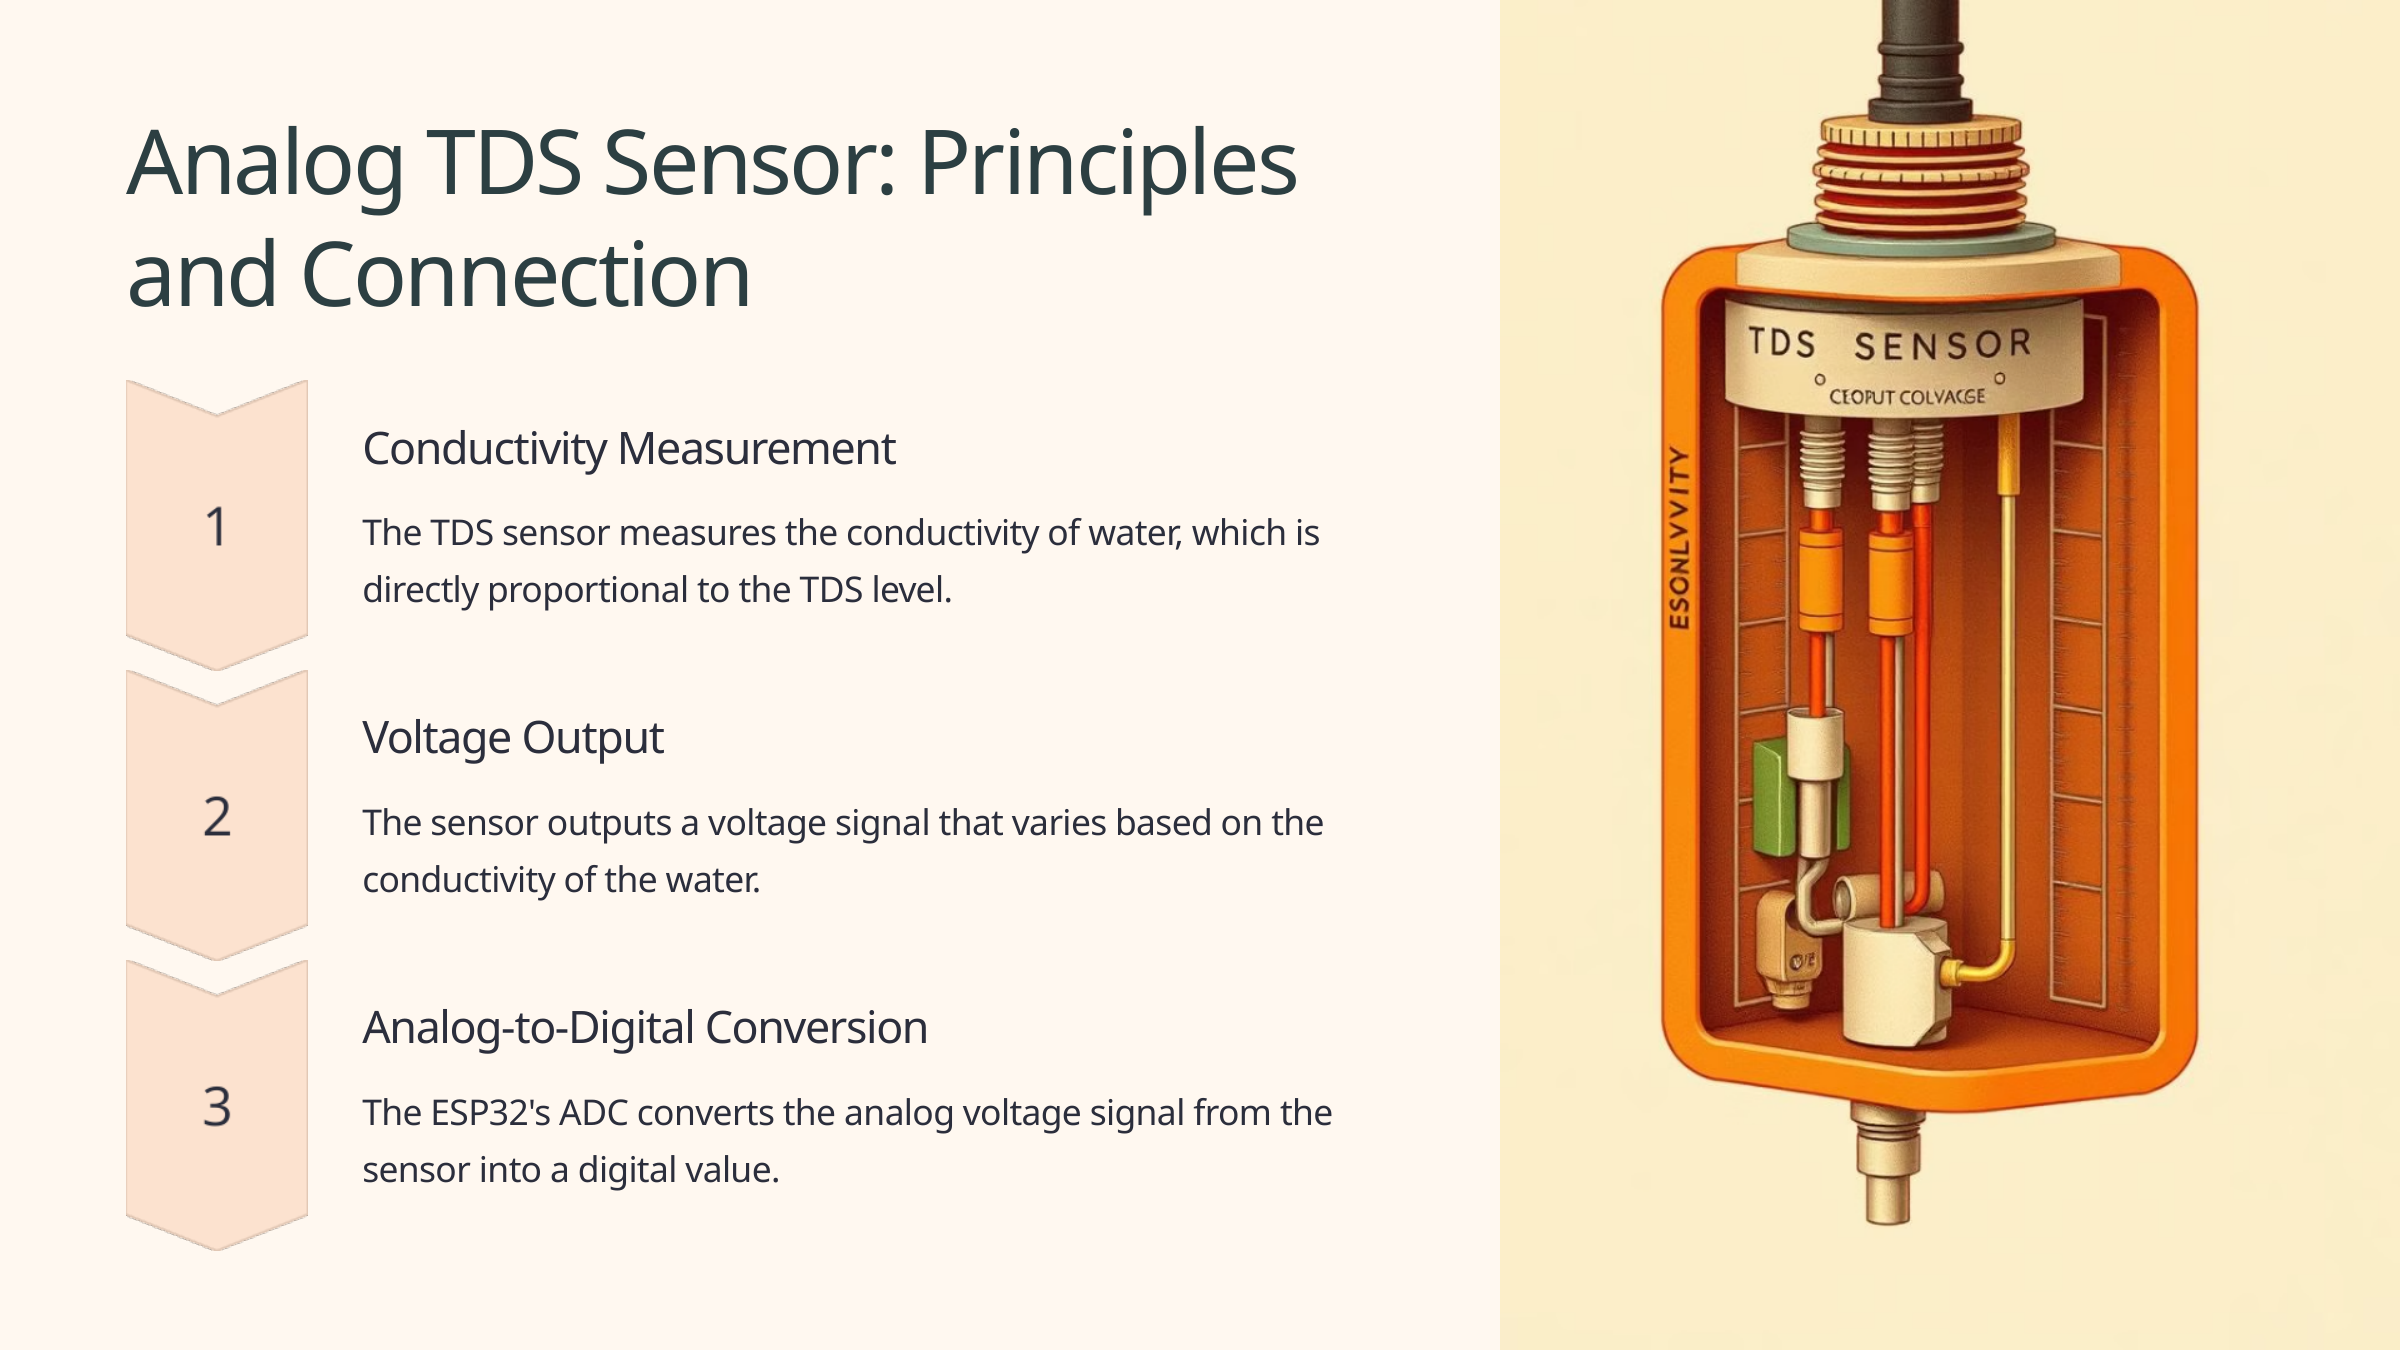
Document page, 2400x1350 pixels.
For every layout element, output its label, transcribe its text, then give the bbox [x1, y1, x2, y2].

text_box Analog-to-Digital Conversion [362, 996, 946, 1054]
text_box The TDS sensor measures the conductivity of water, which is directly proportional to the TDS level. [362, 495, 1374, 611]
text_box Analog TDS Sensor: Principles and Connection [126, 99, 1374, 327]
text_box The ESP32's ADC converts the analog voltage signal from the sensor into a digital value. [362, 1074, 1374, 1191]
text_box The sensor outputs a voltage signal that varies based on the conductivity of the water. [362, 785, 1374, 901]
picture [126, 380, 308, 1251]
picture [1499, 0, 2400, 1350]
text_box Conductivity Measurement [362, 416, 905, 474]
text_box Voltage Output [362, 706, 816, 764]
